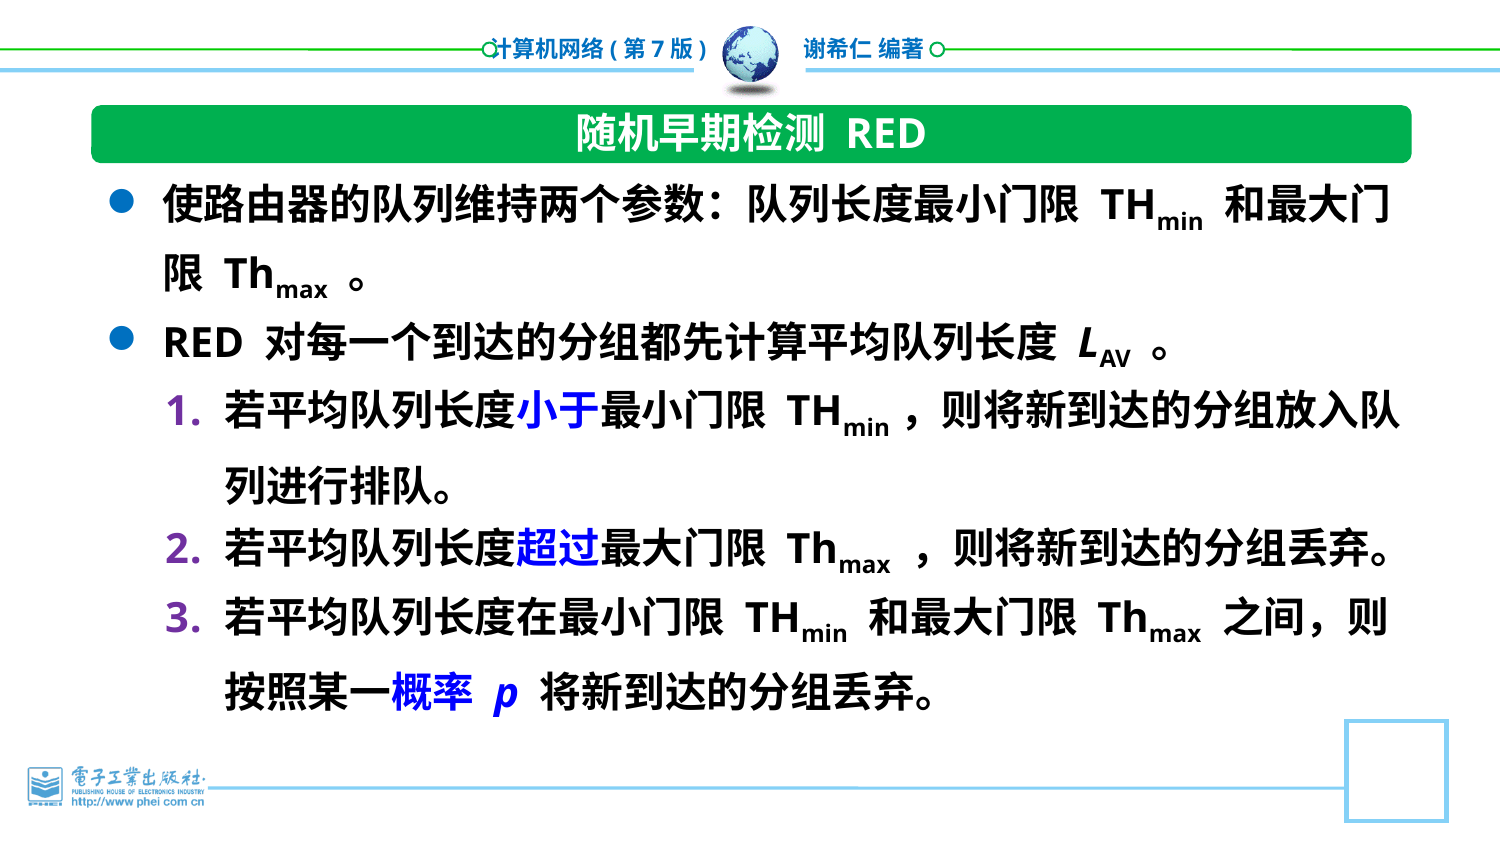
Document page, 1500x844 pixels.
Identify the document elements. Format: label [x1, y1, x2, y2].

picture [720, 24, 780, 99]
picture [23, 764, 208, 809]
text_box [91, 99, 1434, 724]
